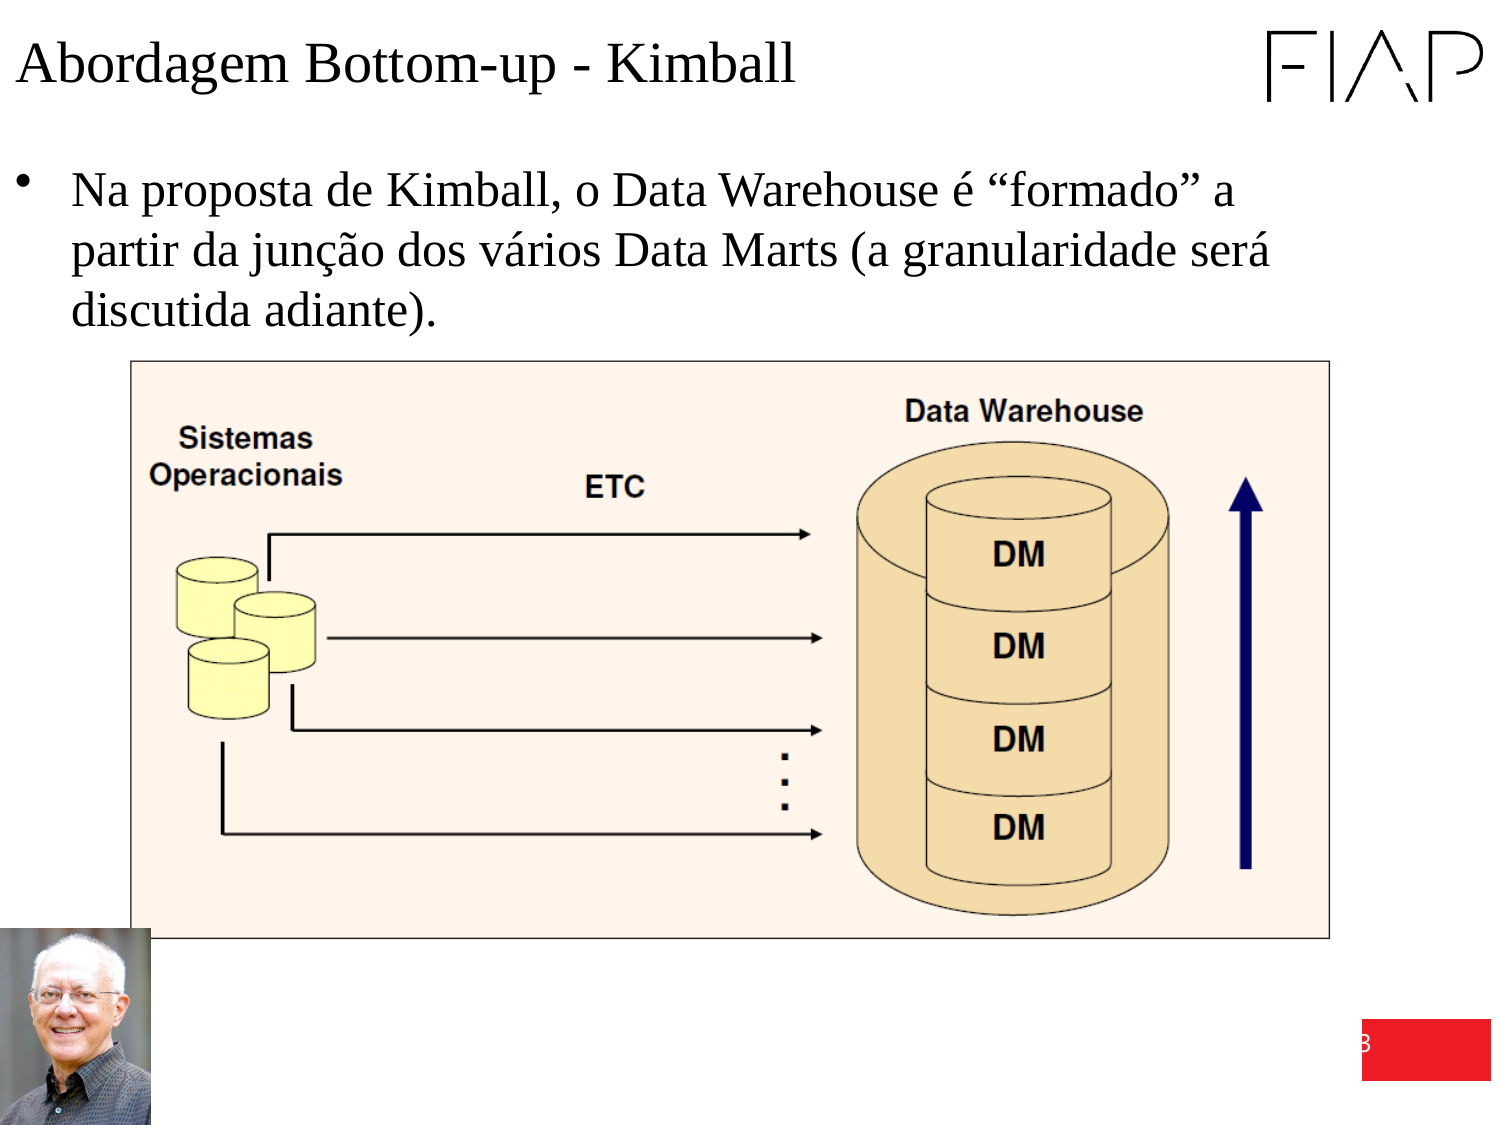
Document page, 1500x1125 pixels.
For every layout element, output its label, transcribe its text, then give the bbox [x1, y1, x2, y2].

picture [1362, 1019, 1491, 1081]
list Na proposta de Kimball, o Data Warehouse é “formado” a partir da junção dos vários Data Marts (a granularidade será discutida adiante). [0, 149, 1288, 898]
picture [0, 346, 1335, 1125]
text_box Abordagem Bottom-up - Kimball [0, 0, 1062, 119]
picture [1267, 30, 1483, 102]
